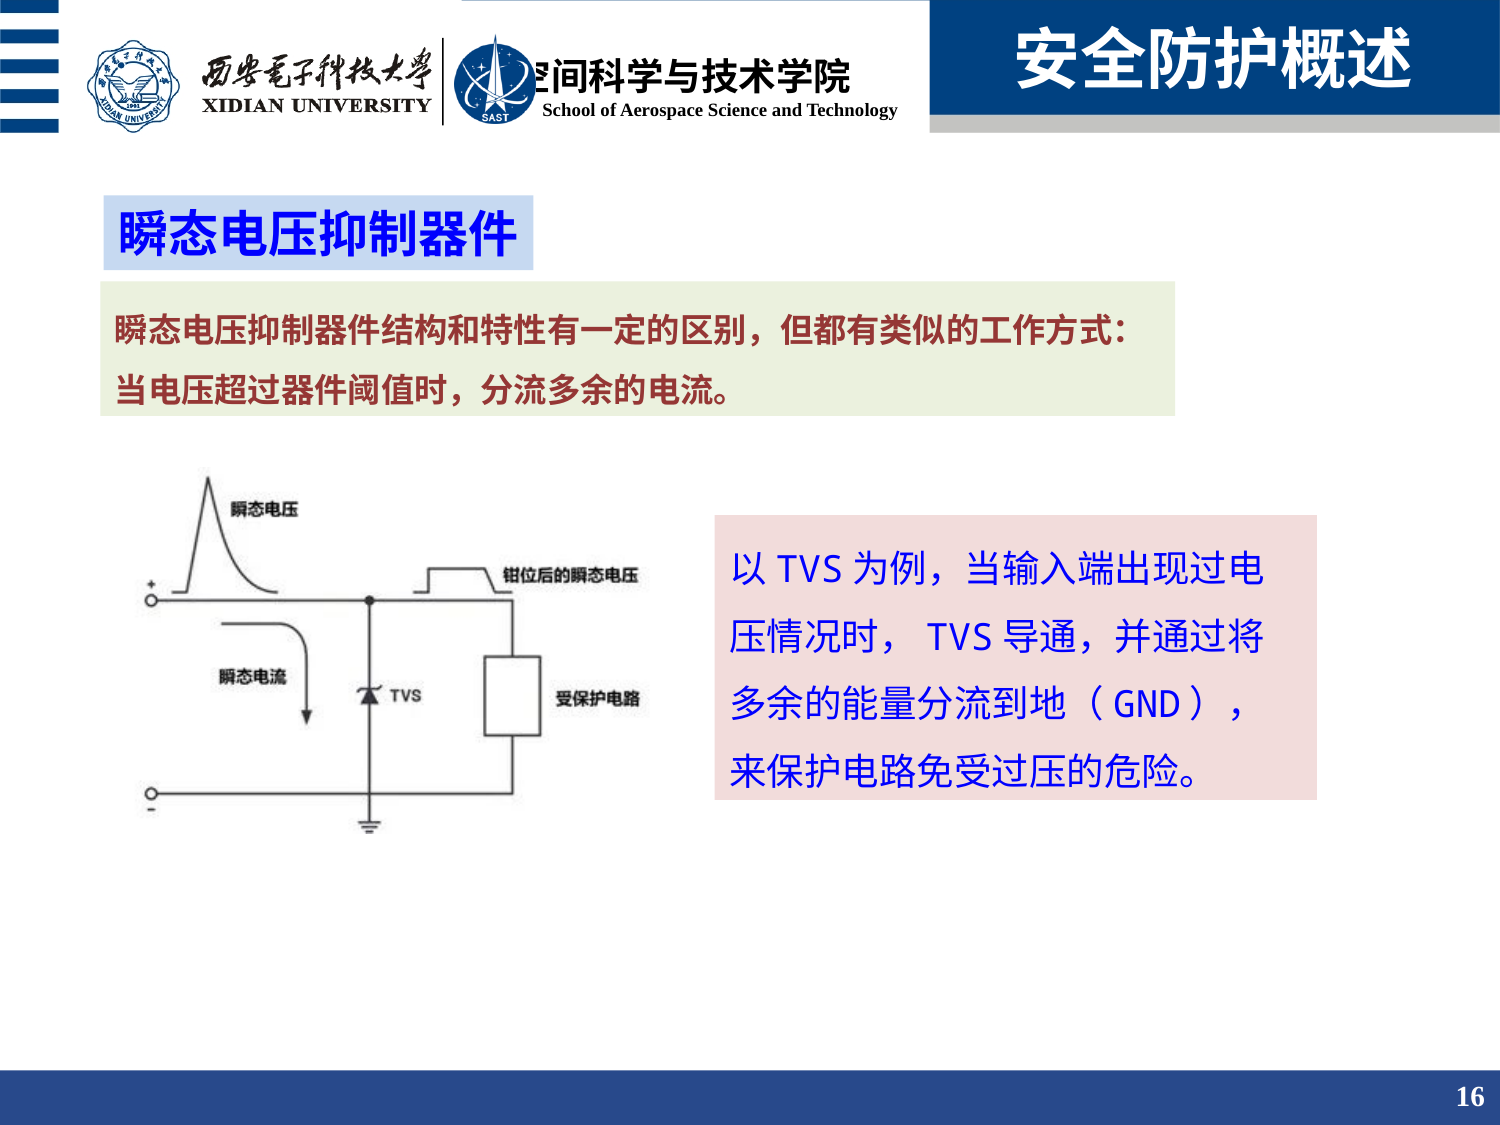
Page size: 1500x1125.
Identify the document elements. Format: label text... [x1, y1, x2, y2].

text_box 瞬态电压抑制器件结构和特性有一定的区别，但都有类似的工作方式：当电压超过器件阈值时，分流多余的电流。 [100, 281, 1176, 416]
picture [0, 0, 1500, 1070]
text_box 瞬态电压抑制器件 [103, 195, 534, 271]
text_box 以TVS为例，当输入端出现过电压情况时，TVS导通，并通过将多余的能量分流到地（GND），来保护电路免受过压的危险。 [714, 515, 1317, 800]
text_box 安全防护概述 [927, 0, 1500, 114]
